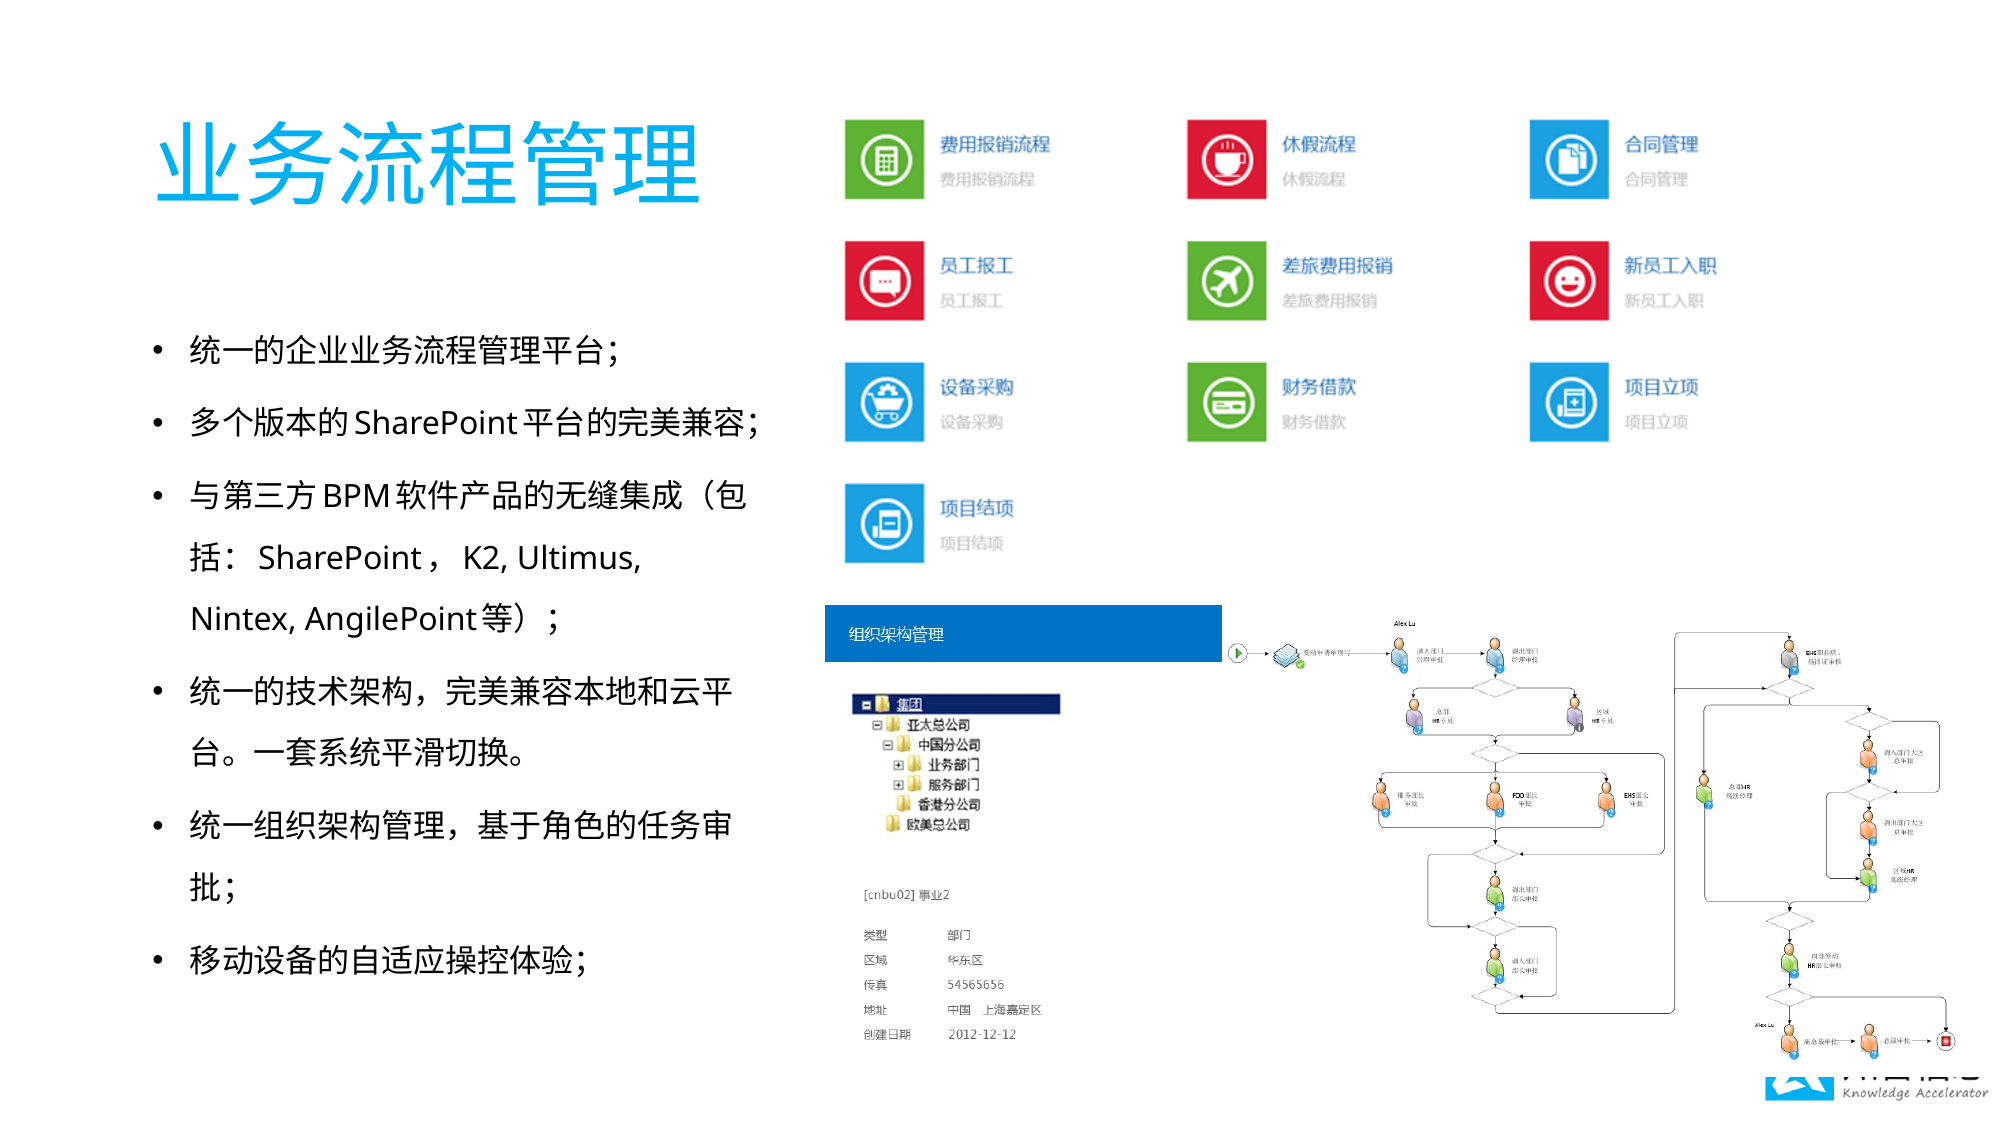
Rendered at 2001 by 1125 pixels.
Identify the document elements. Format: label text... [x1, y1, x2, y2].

list 统一的企业业务流程管理平台； 多个版本的SharePoint平台的完美兼容； 与第三方BPM软件产品的无缝集成（包括：SharePoint，K2, Ultimus, Nintex, AngilePoint等）； 统一的技术架构，完美兼容本地和云平台。一套系统平滑切换。 统一组织架构管理，基于角色的任务审批； 移动设备的自适应操控体验； [137, 299, 769, 1030]
title 业务流程管理 [137, 59, 1863, 278]
picture [825, 98, 2000, 1103]
